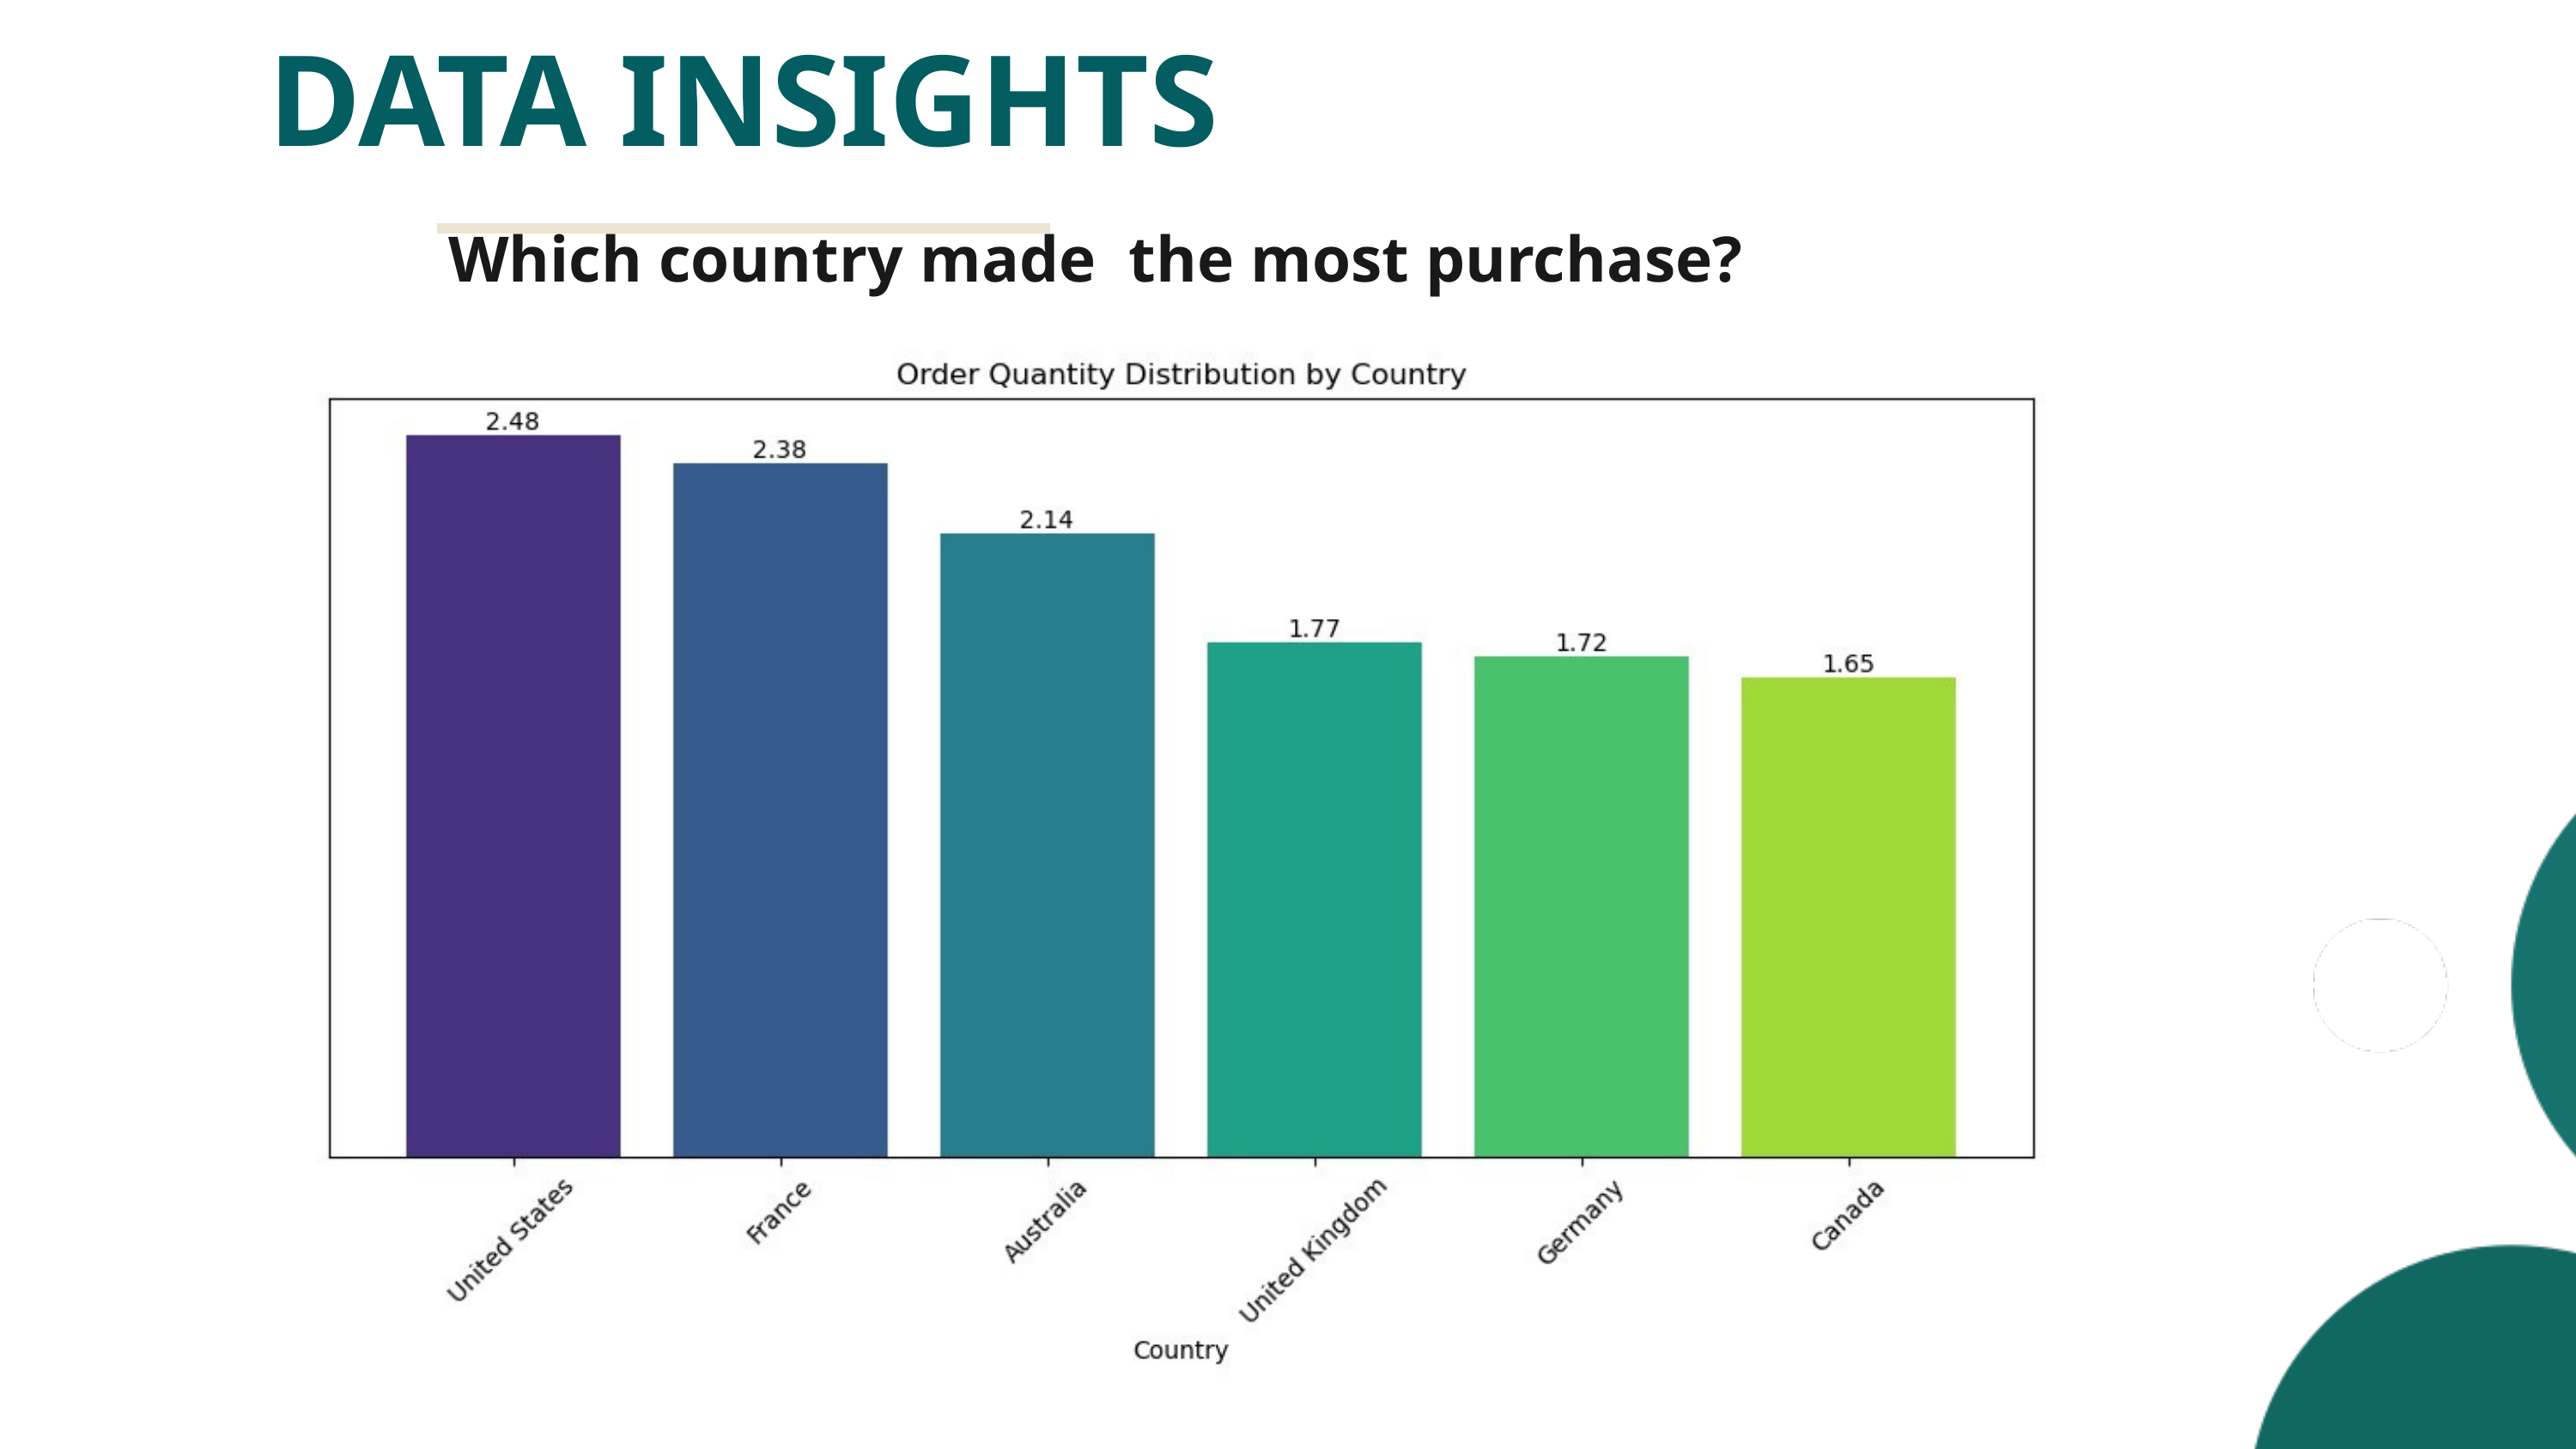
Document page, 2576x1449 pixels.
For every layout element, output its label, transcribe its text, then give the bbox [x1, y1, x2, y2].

text_box DATA INSIGHTS [238, 0, 1249, 172]
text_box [303, 343, 2060, 1386]
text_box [431, 222, 1056, 234]
text_box [2251, 724, 2576, 1449]
text_box Which country made the most purchase? [206, 197, 1986, 295]
